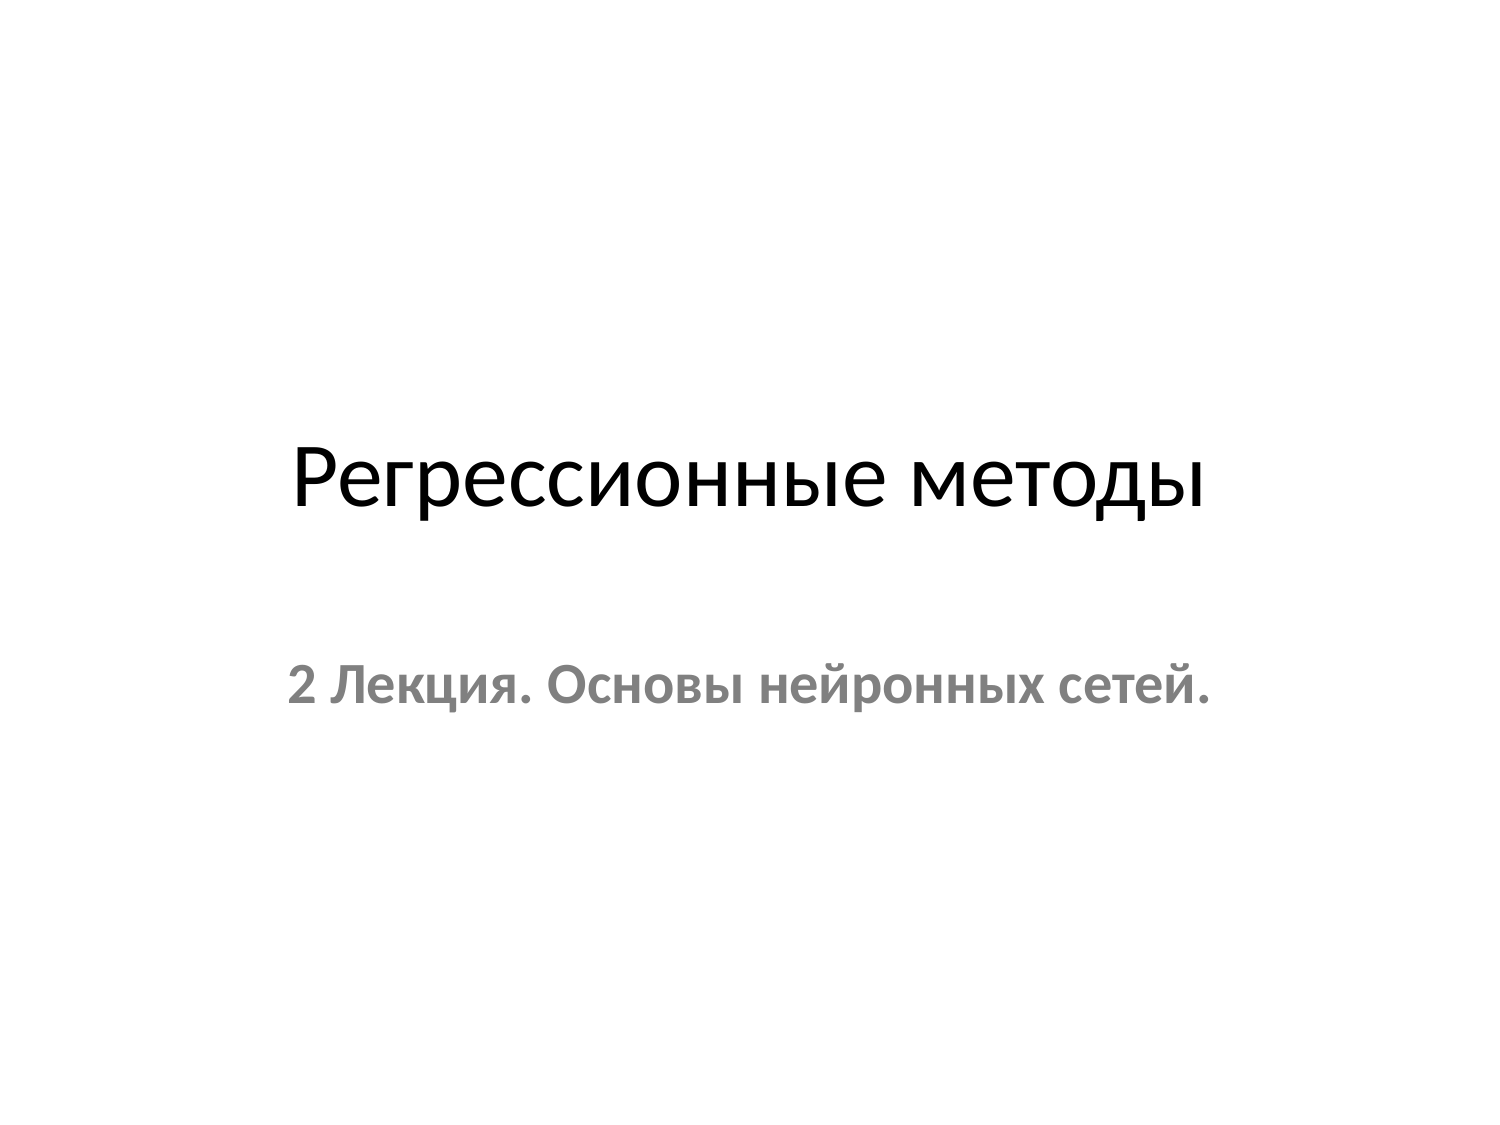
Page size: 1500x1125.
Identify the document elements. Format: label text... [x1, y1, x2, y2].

title Регрессионные методы [112, 349, 1388, 591]
subtitle 2 Лекция. Основы нейронных сетей. [225, 637, 1275, 925]
